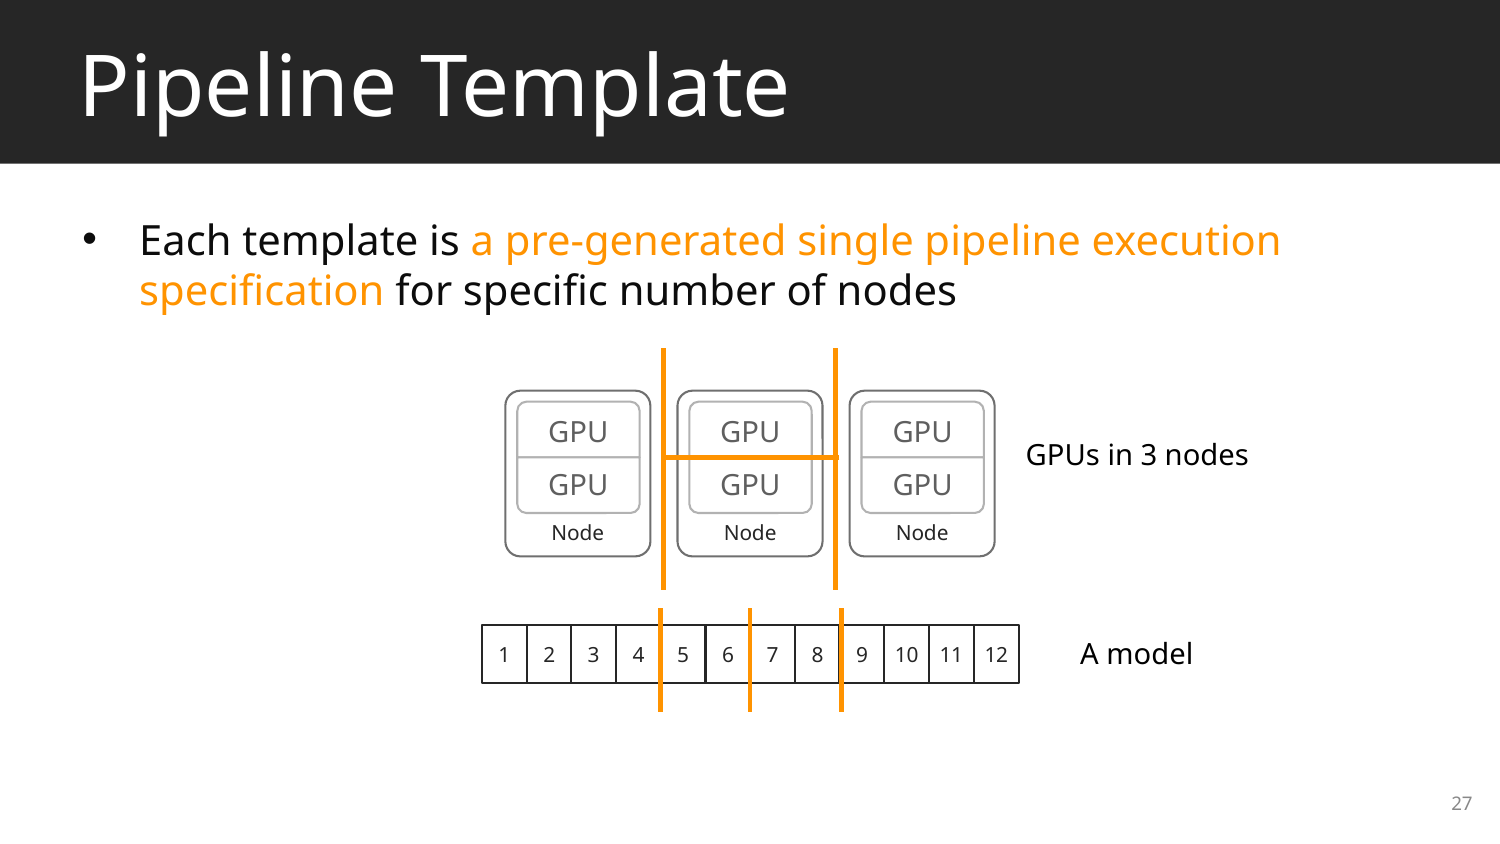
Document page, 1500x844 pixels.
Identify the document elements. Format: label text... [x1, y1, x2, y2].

text_box 5 [665, 623, 703, 685]
text_box 3 [569, 623, 614, 685]
text_box 7 [754, 623, 793, 685]
slide_number 27 [1133, 782, 1484, 827]
text_box 11 [927, 623, 972, 685]
text_box Node [847, 388, 997, 559]
text_box Node [675, 465, 825, 559]
text_box 4 [614, 623, 656, 685]
text_box Node [675, 388, 825, 455]
text_box 10 [882, 623, 927, 685]
text_box 1 [480, 623, 525, 685]
text_box 2 [525, 623, 569, 685]
text_box 9 [846, 623, 882, 685]
text_box 8 [793, 623, 837, 685]
list Each template is a pre-generated single pipeline execution specification for specific number of nodes [71, 202, 1429, 771]
text_box A model [1065, 628, 1209, 678]
text_box 12 [972, 623, 1021, 685]
title Pipeline Template [0, 0, 1500, 164]
text_box Node [503, 388, 653, 559]
text_box GPUs in 3 nodes [1010, 429, 1264, 479]
text_box 6 [703, 623, 745, 685]
